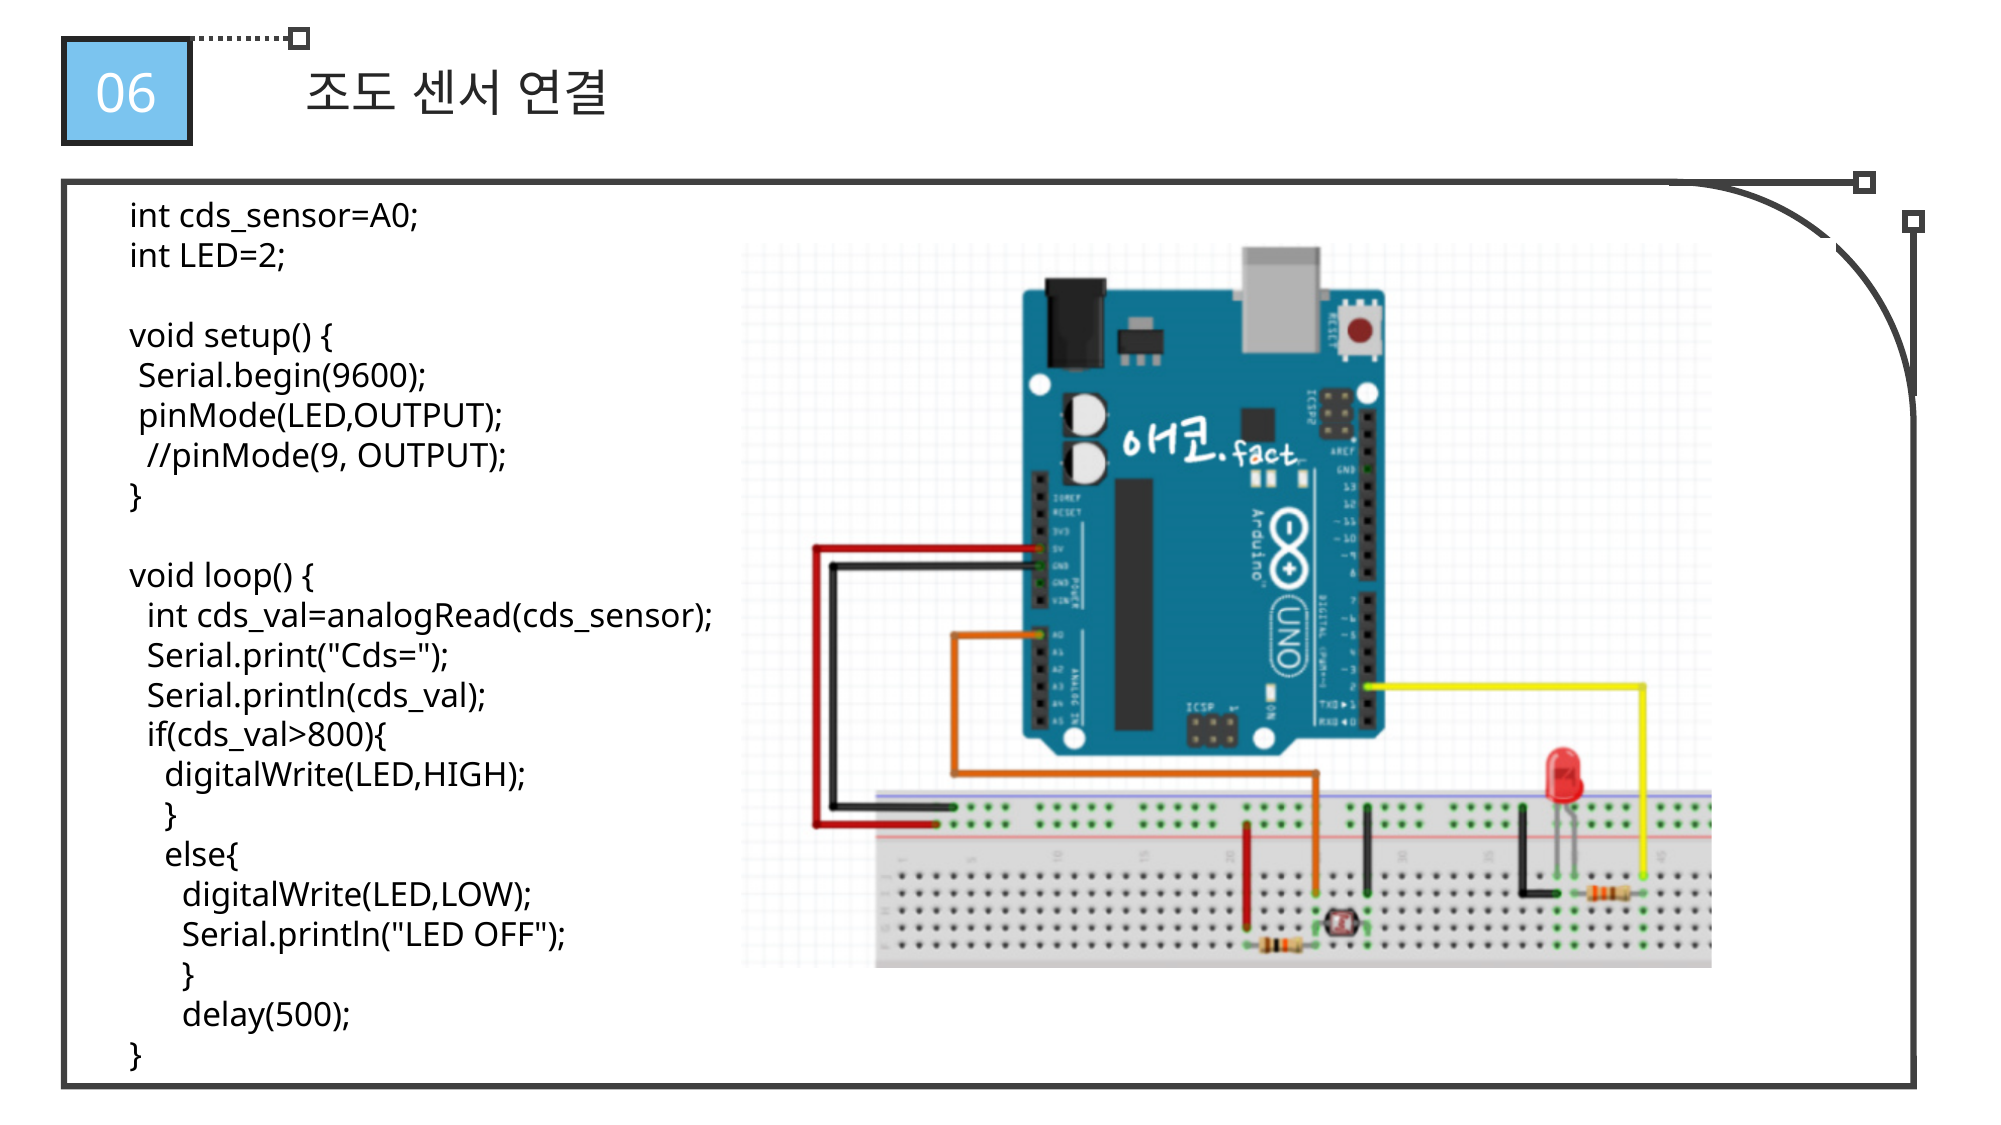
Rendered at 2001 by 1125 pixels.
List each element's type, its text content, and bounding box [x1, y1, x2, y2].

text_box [64, 174, 1923, 1087]
picture [728, 238, 1836, 968]
text_box 조도 센서 연결 [308, 54, 625, 129]
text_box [63, 29, 308, 144]
